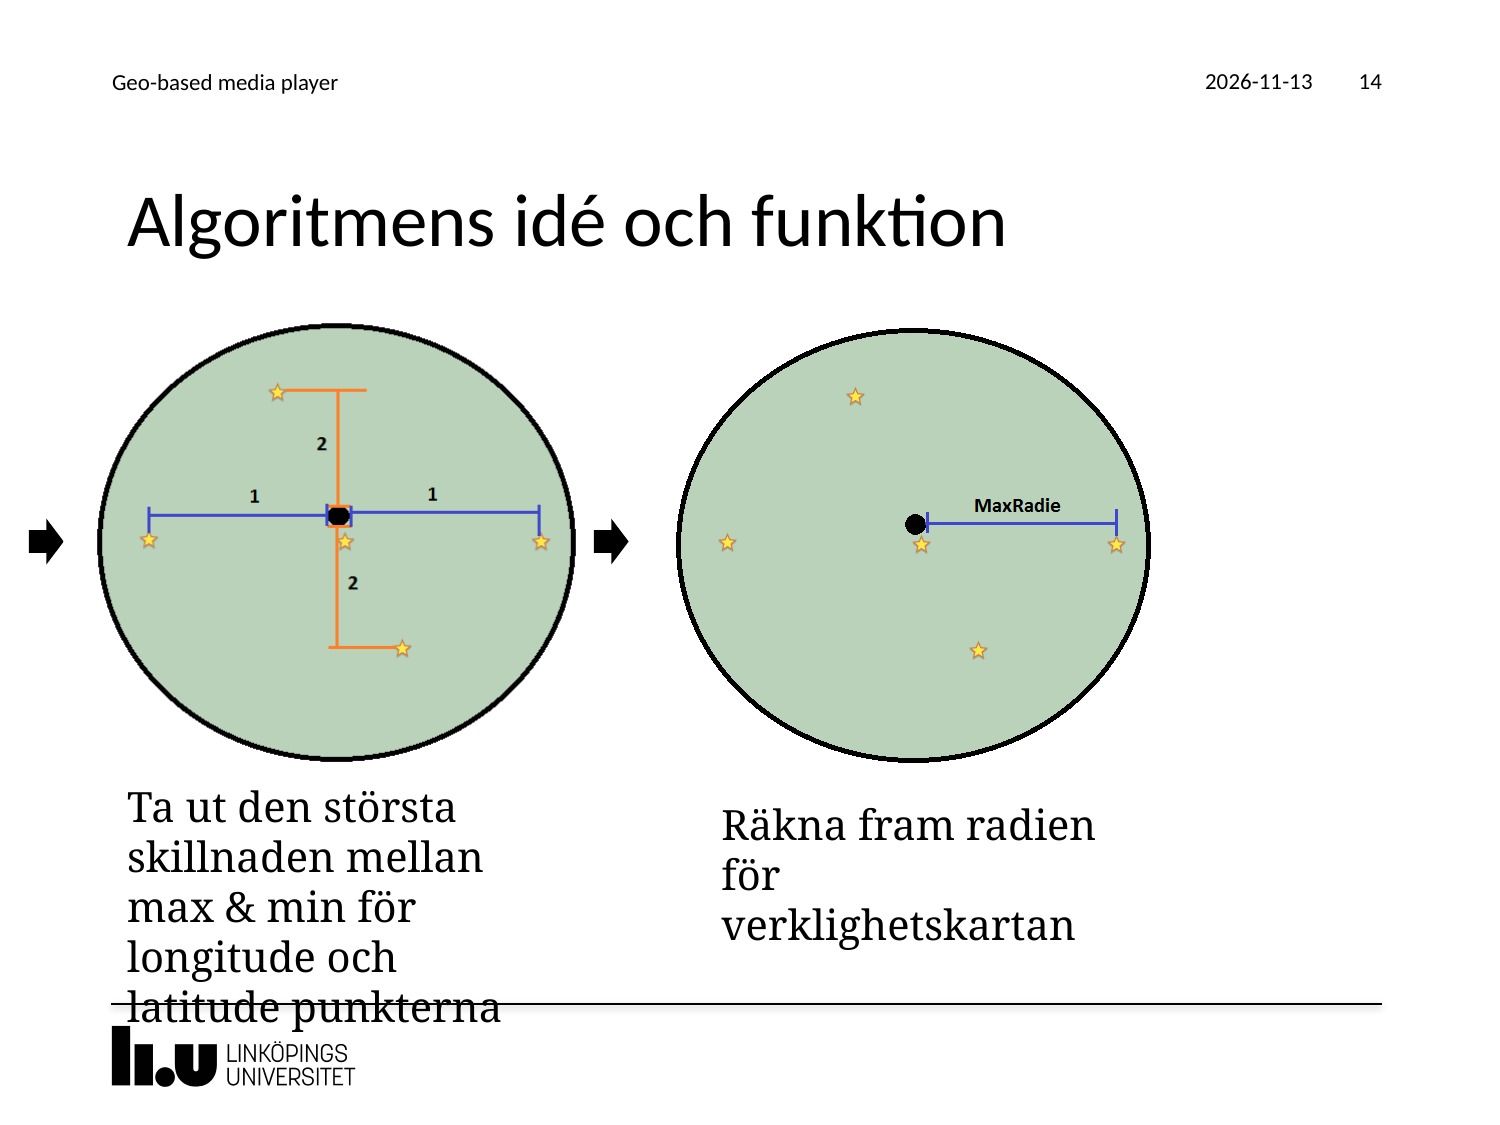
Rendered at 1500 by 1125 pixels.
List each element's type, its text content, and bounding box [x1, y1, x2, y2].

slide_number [1092, 59, 1306, 103]
text_box Räkna fram radien för verklighetskartan [706, 791, 1137, 957]
picture [93, 1007, 374, 1104]
picture [641, 299, 1183, 774]
text_box Ta ut den största skillnaden mellan max & min för longitude och latitude punkterna [112, 782, 576, 1039]
footer Geo-based media player [97, 59, 1055, 103]
text_box [26, 516, 58, 567]
title Algoritmens idé och funktion [112, 163, 1382, 301]
text_box [591, 516, 631, 567]
picture [63, 295, 581, 774]
slide_number 14 [1306, 59, 1397, 103]
